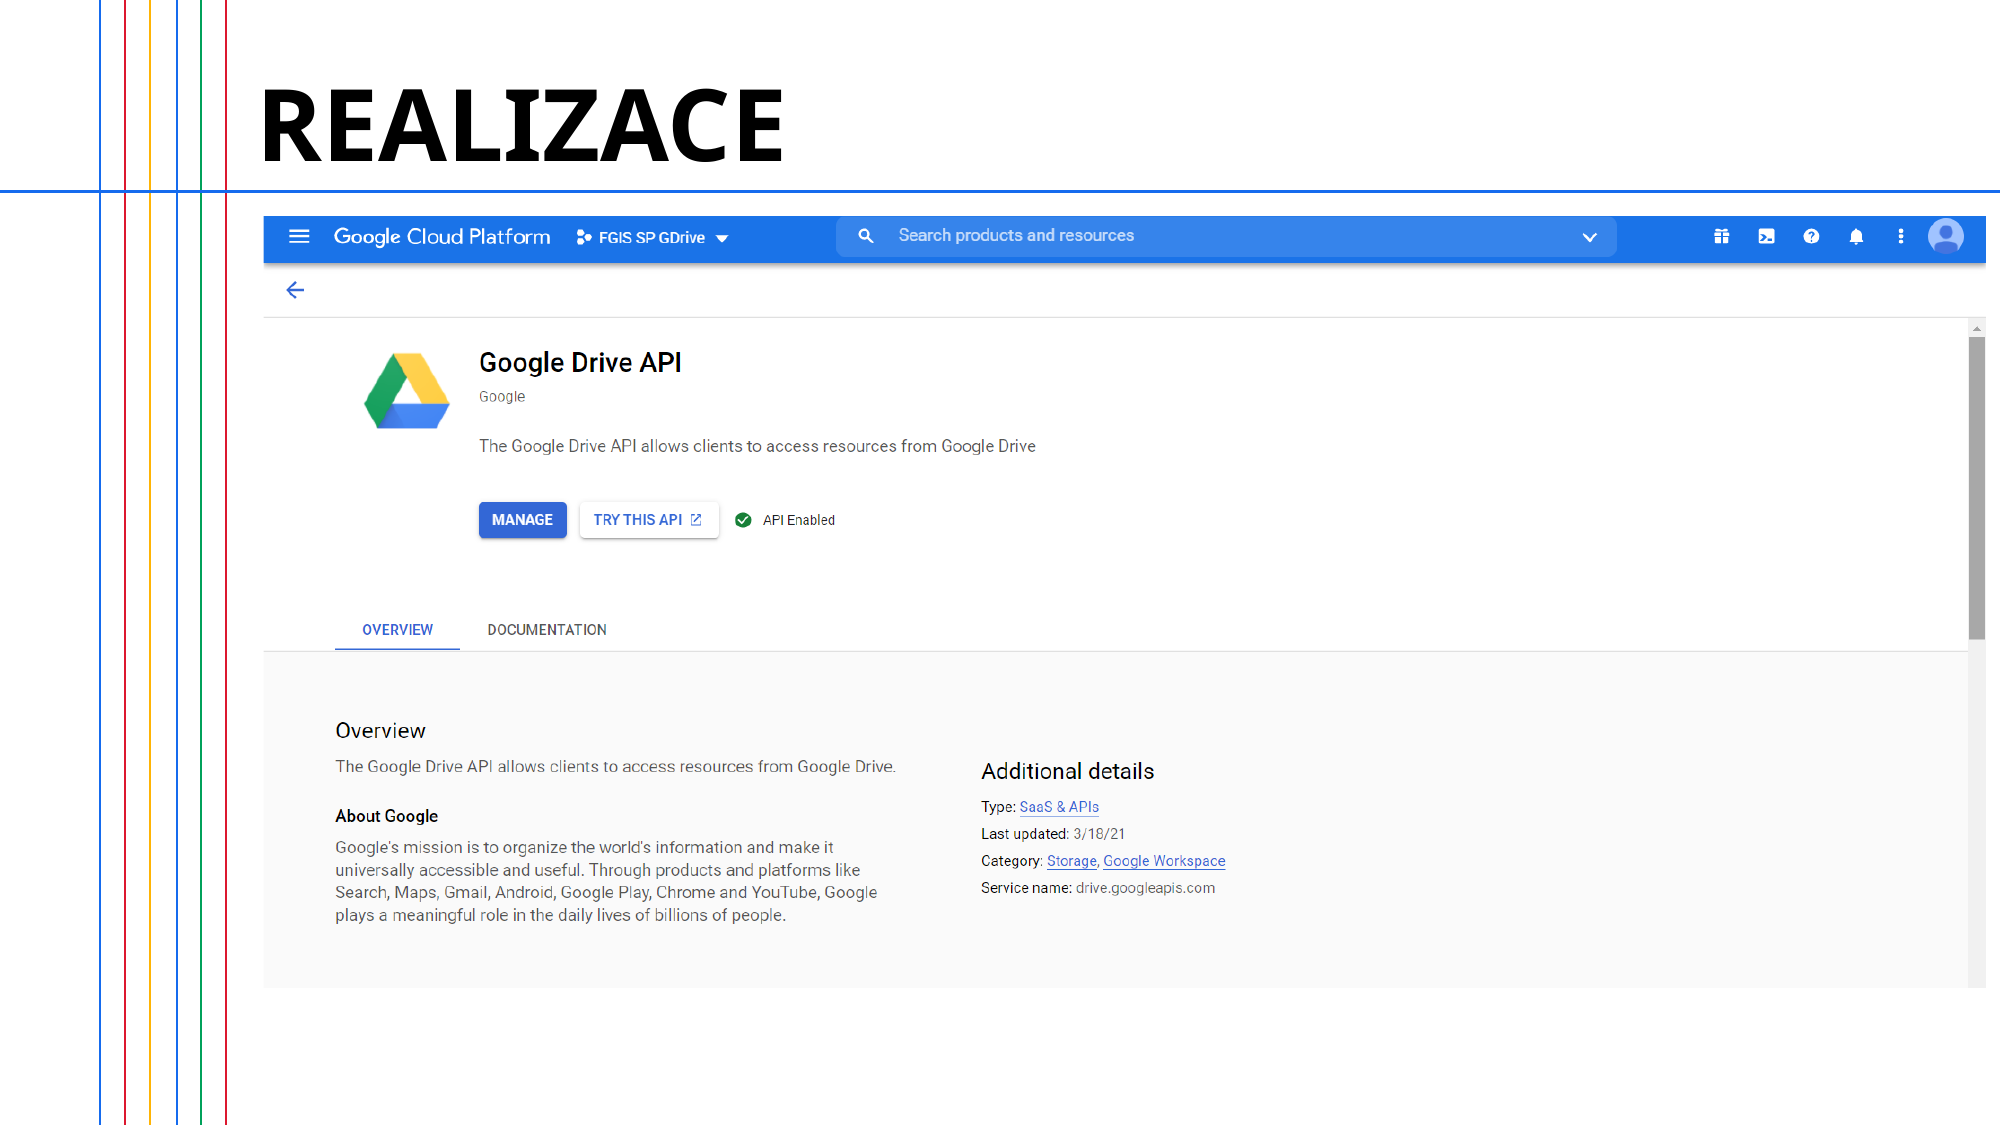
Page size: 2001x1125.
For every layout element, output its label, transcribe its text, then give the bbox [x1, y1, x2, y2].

title REALIZACE [241, 25, 1742, 190]
picture [263, 216, 1986, 989]
